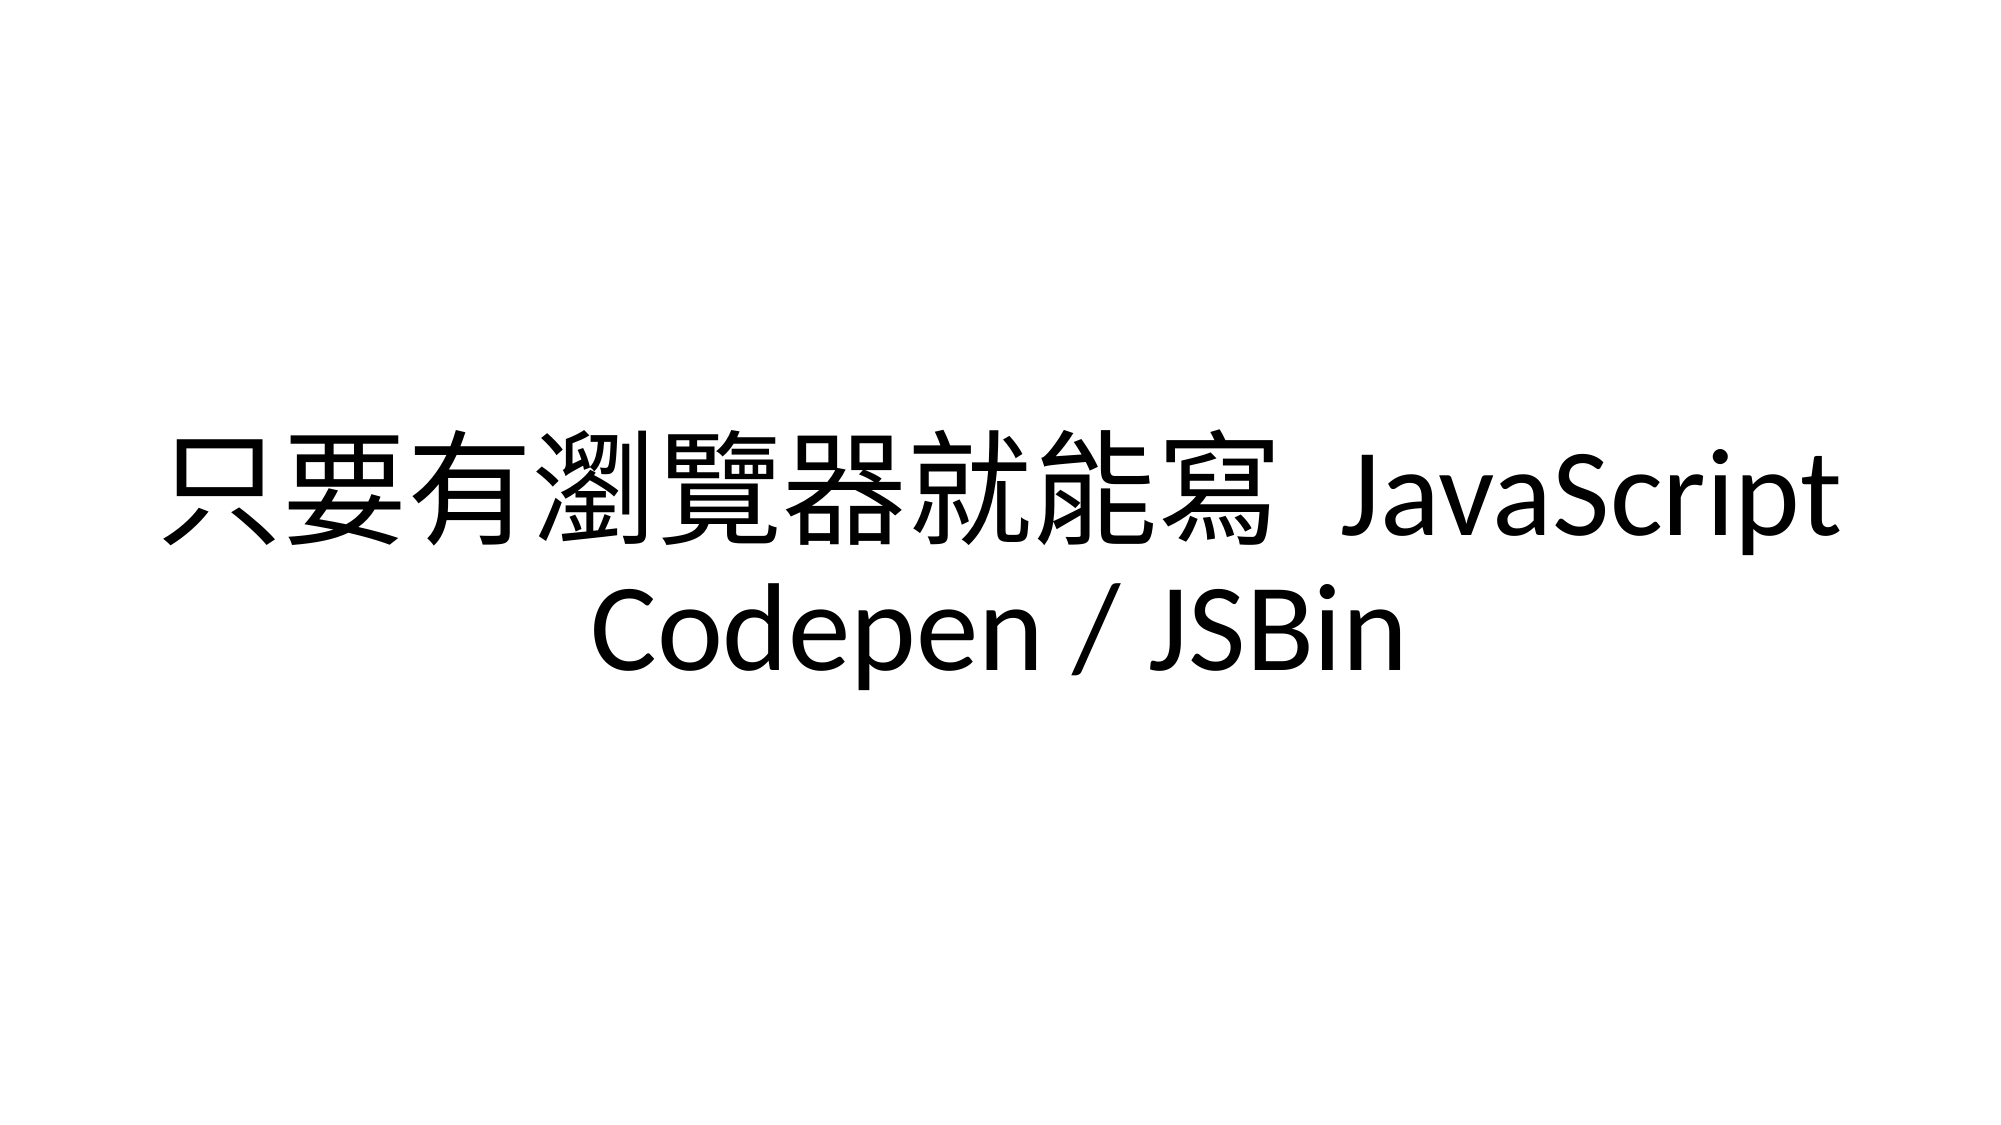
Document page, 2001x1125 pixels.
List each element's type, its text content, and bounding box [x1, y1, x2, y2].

title 只要有瀏覽器就能寫 JavaScript Codepen / JSBin [137, 453, 1863, 672]
